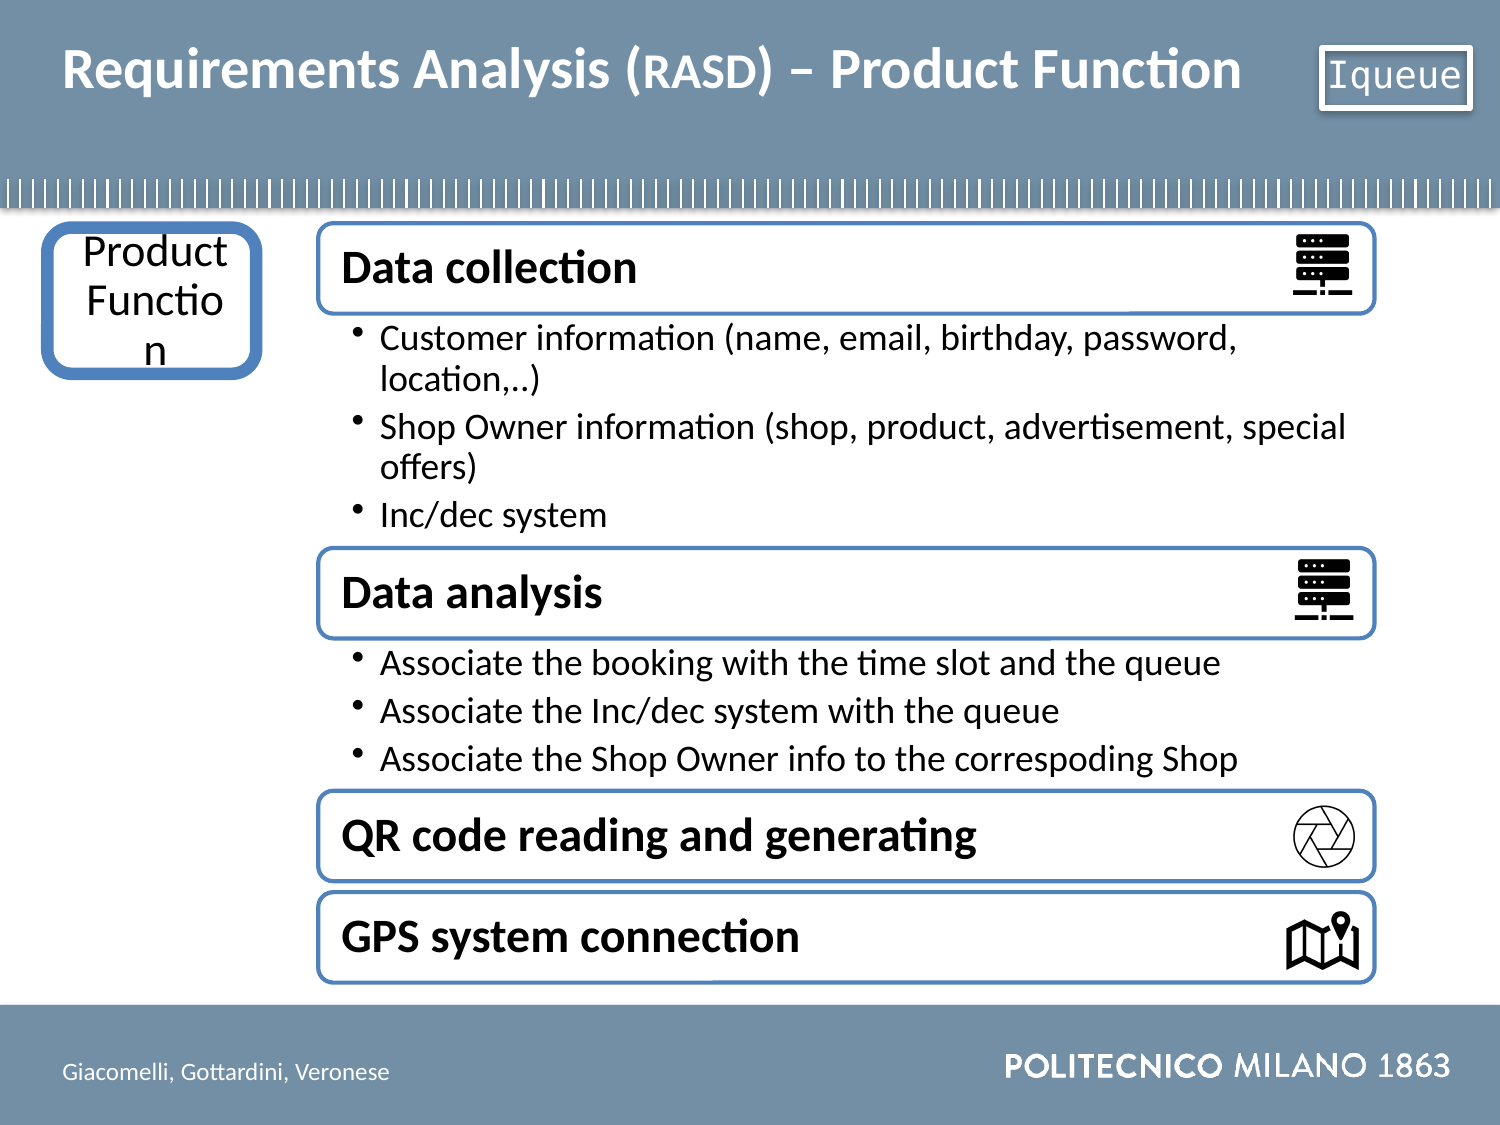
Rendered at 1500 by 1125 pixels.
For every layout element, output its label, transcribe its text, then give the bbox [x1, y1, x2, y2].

picture [1279, 897, 1366, 984]
picture [1284, 550, 1364, 629]
text_box Giacomelli, Gottardini, Veronese [47, 1047, 632, 1093]
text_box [317, 222, 1375, 984]
picture [1284, 797, 1364, 876]
text_box 𝙸𝚚𝚞𝚎𝚞𝚎 [1312, 43, 1480, 104]
text_box [72, 47, 1480, 186]
text_box [1321, 47, 1471, 109]
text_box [0, 168, 332, 472]
picture [1283, 225, 1362, 304]
picture [999, 1041, 1456, 1089]
title Requirements Analysis (RASD) – Product Function [47, 22, 1455, 161]
